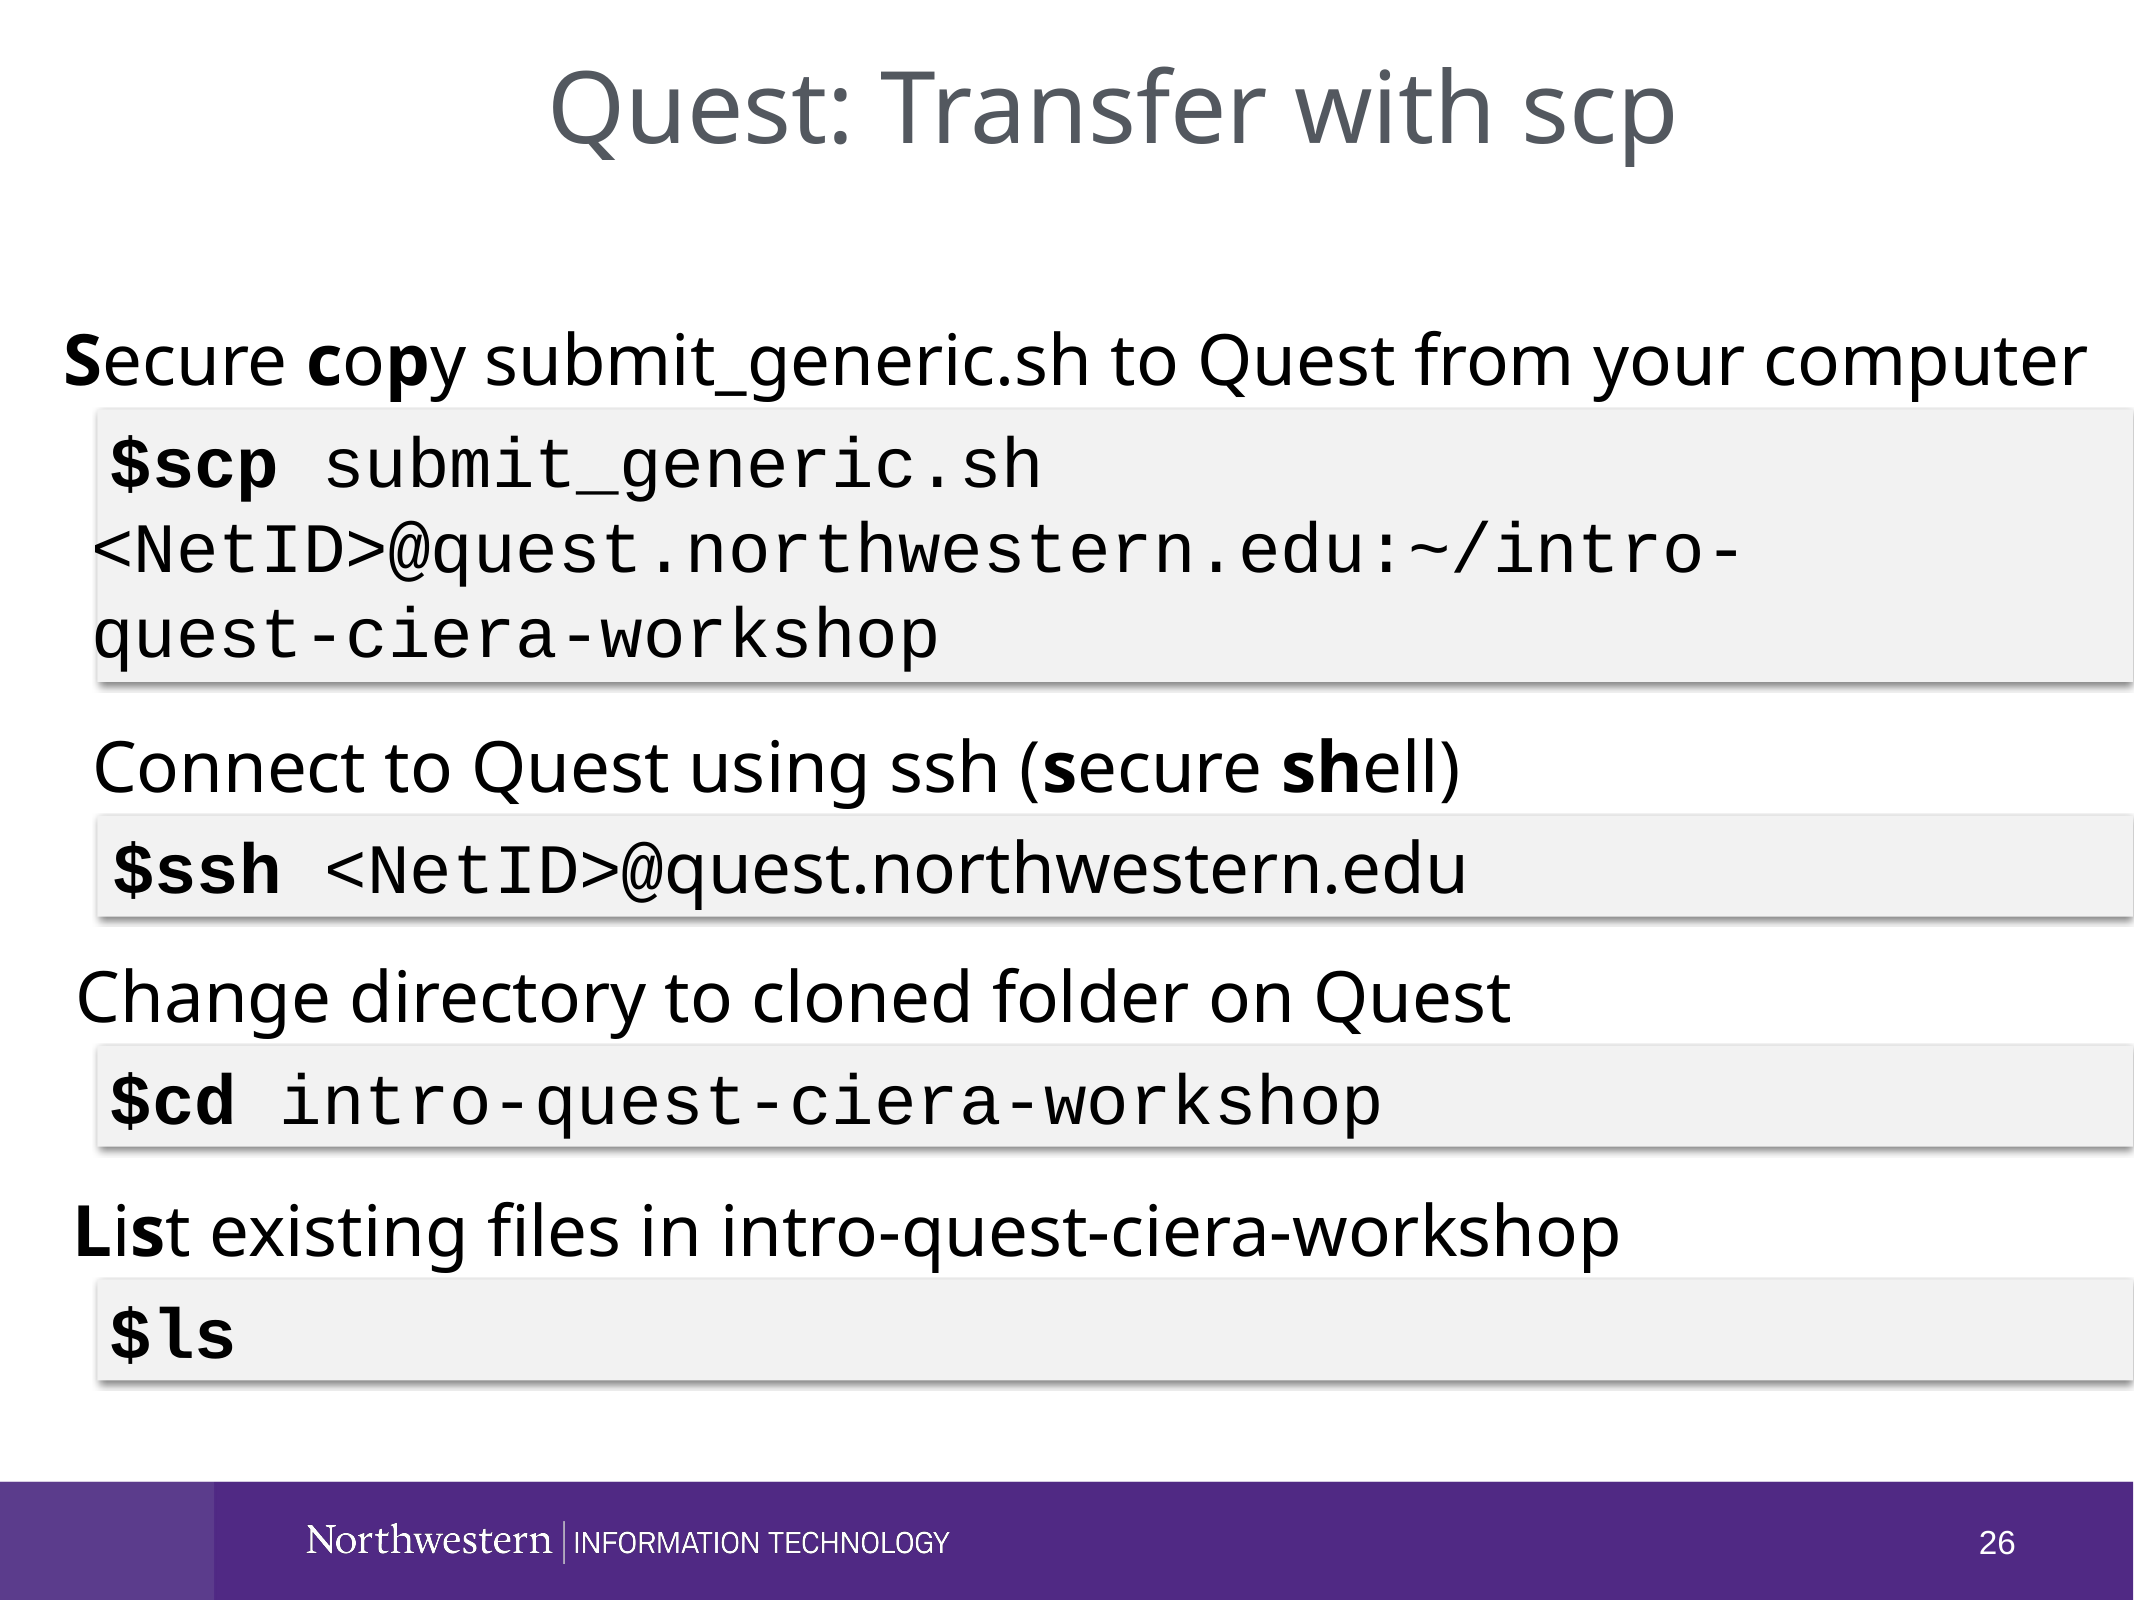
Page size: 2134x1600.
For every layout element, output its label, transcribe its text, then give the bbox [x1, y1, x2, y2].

text_box Quest: Transfer with scp [539, 35, 1689, 172]
text_box Connect to Quest using ssh (secure shell) [77, 714, 1476, 815]
text_box [97, 815, 2134, 917]
text_box $ls [76, 1280, 1756, 1380]
text_box Change directory to cloned folder on Quest [61, 944, 1528, 1045]
text_box $ssh <NetID>@quest.northwestern.edu [97, 815, 1645, 916]
picture [0, 0, 2134, 1600]
text_box $cd intro-quest-ciera-workshop [76, 1046, 1756, 1147]
text_box List existing files in intro-quest-ciera-workshop [57, 1178, 1638, 1279]
text_box $scp submit_generic.sh <NetID>@quest.northwestern.edu:~/intro-quest-ciera-workshop [76, 409, 1946, 679]
text_box Secure copy submit_generic.sh to Quest from your computer [48, 307, 2105, 408]
text_box [97, 409, 2134, 682]
text_box [97, 1279, 2134, 1381]
text_box [97, 1045, 2134, 1147]
slide_number 26 [1965, 1513, 2028, 1573]
